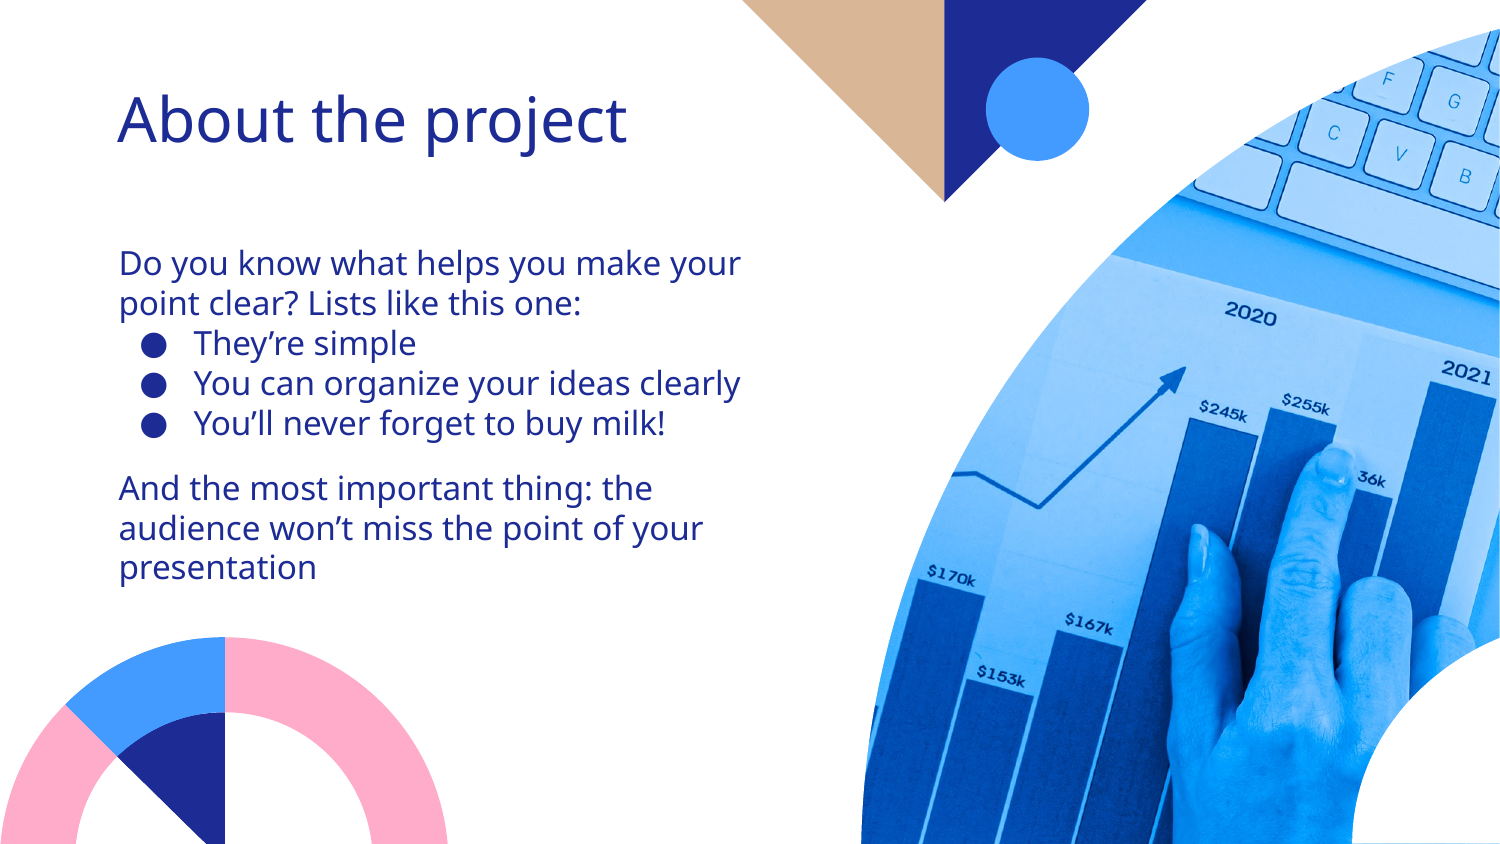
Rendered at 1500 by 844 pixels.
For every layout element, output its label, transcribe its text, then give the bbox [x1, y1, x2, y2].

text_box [199, 0, 1500, 844]
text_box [111, 525, 337, 844]
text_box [739, 0, 1150, 203]
title About the project [102, 65, 194, 291]
list Do you know what helps you make your point clear? Lists like this one: They’re simple You can organize your ideas clearly You’ll never forget to buy milk! And the most important thing: the audience won’t miss the point of your presentation [103, 227, 194, 663]
